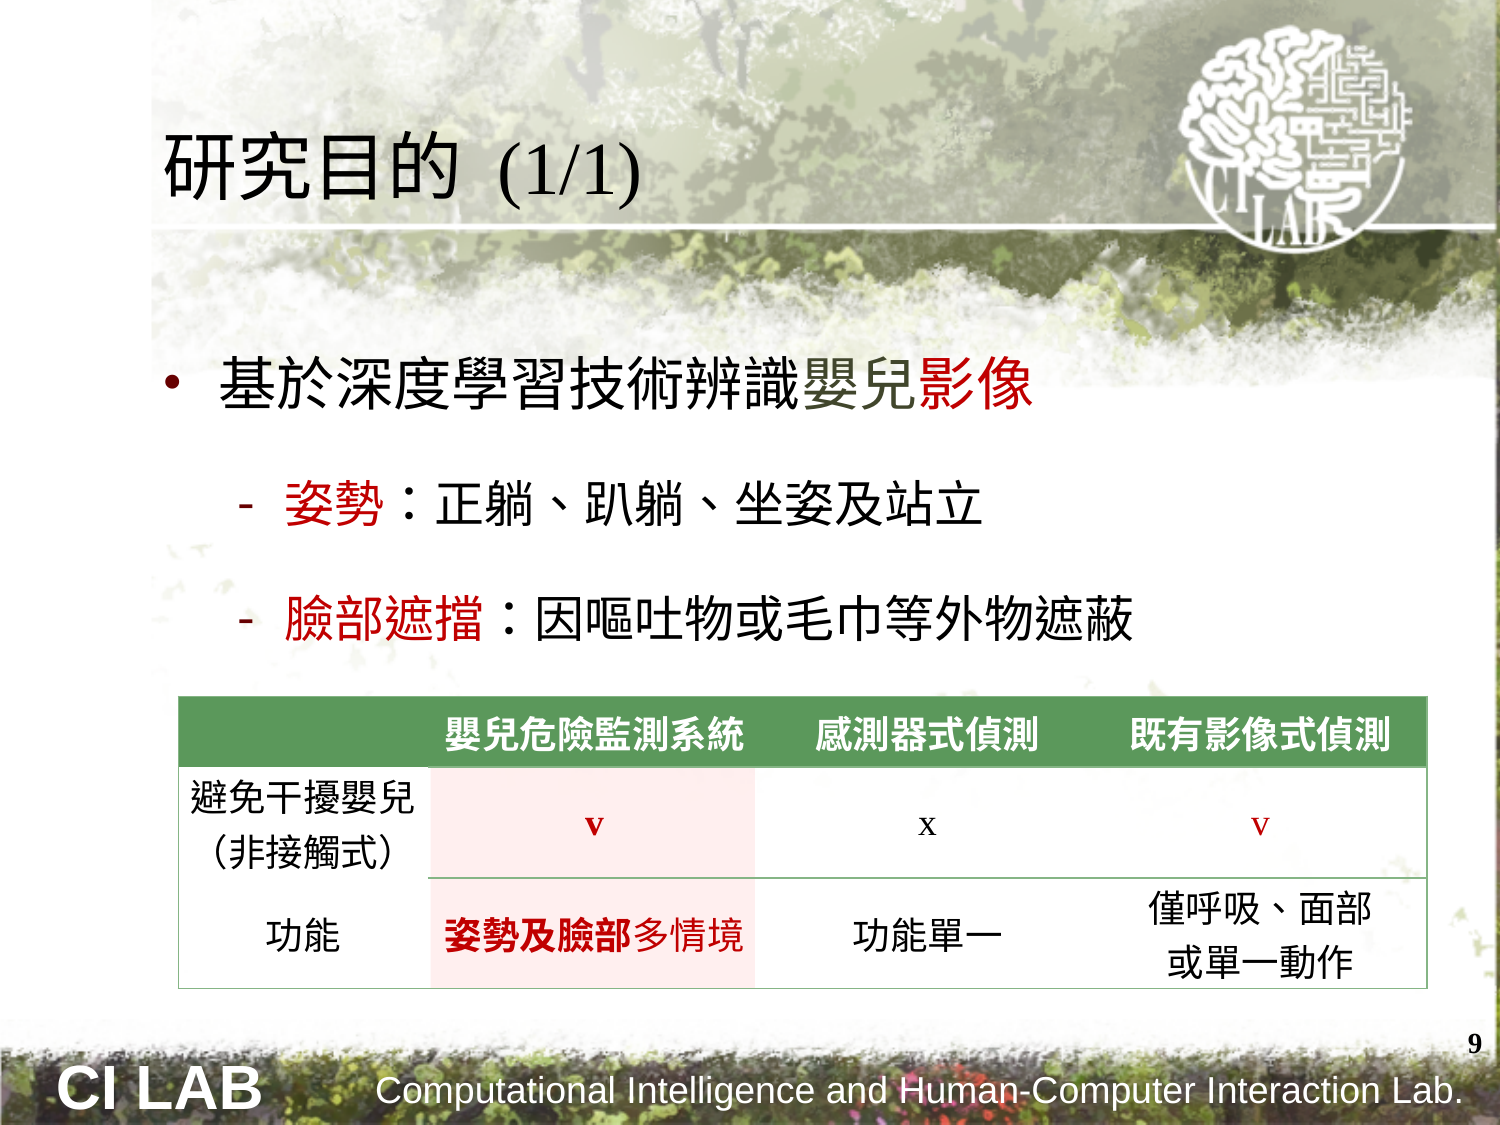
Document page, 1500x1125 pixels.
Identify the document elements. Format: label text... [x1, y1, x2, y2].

title 研究目的 (1/1) [147, 31, 1448, 219]
table_cell 功能 [179, 878, 428, 988]
table_cell 姿勢及臉部多情境 [428, 879, 761, 988]
table_cell 僅呼吸、面部 或單一動作 [1094, 879, 1426, 988]
table_cell v [428, 768, 761, 877]
table_header 既有影像式偵測 [1094, 697, 1426, 766]
slide_number 9 [1426, 985, 1500, 1067]
table_cell x [761, 768, 1094, 877]
table_cell 功能單一 [761, 879, 1094, 988]
table_header 感測器式偵測 [761, 697, 1094, 766]
table_header [179, 697, 428, 767]
table_cell 避免干擾嬰兒 （非接觸式） [179, 767, 428, 878]
text_box 基於深度學習技術辨識嬰兒影像 姿勢：正躺、趴躺、坐姿及站立 臉部遮擋：因嘔吐物或毛巾等外物遮蔽 [147, 304, 1410, 961]
table_cell v [1094, 768, 1426, 877]
table_header 嬰兒危險監測系統 [428, 697, 761, 766]
picture [0, 0, 1500, 1125]
